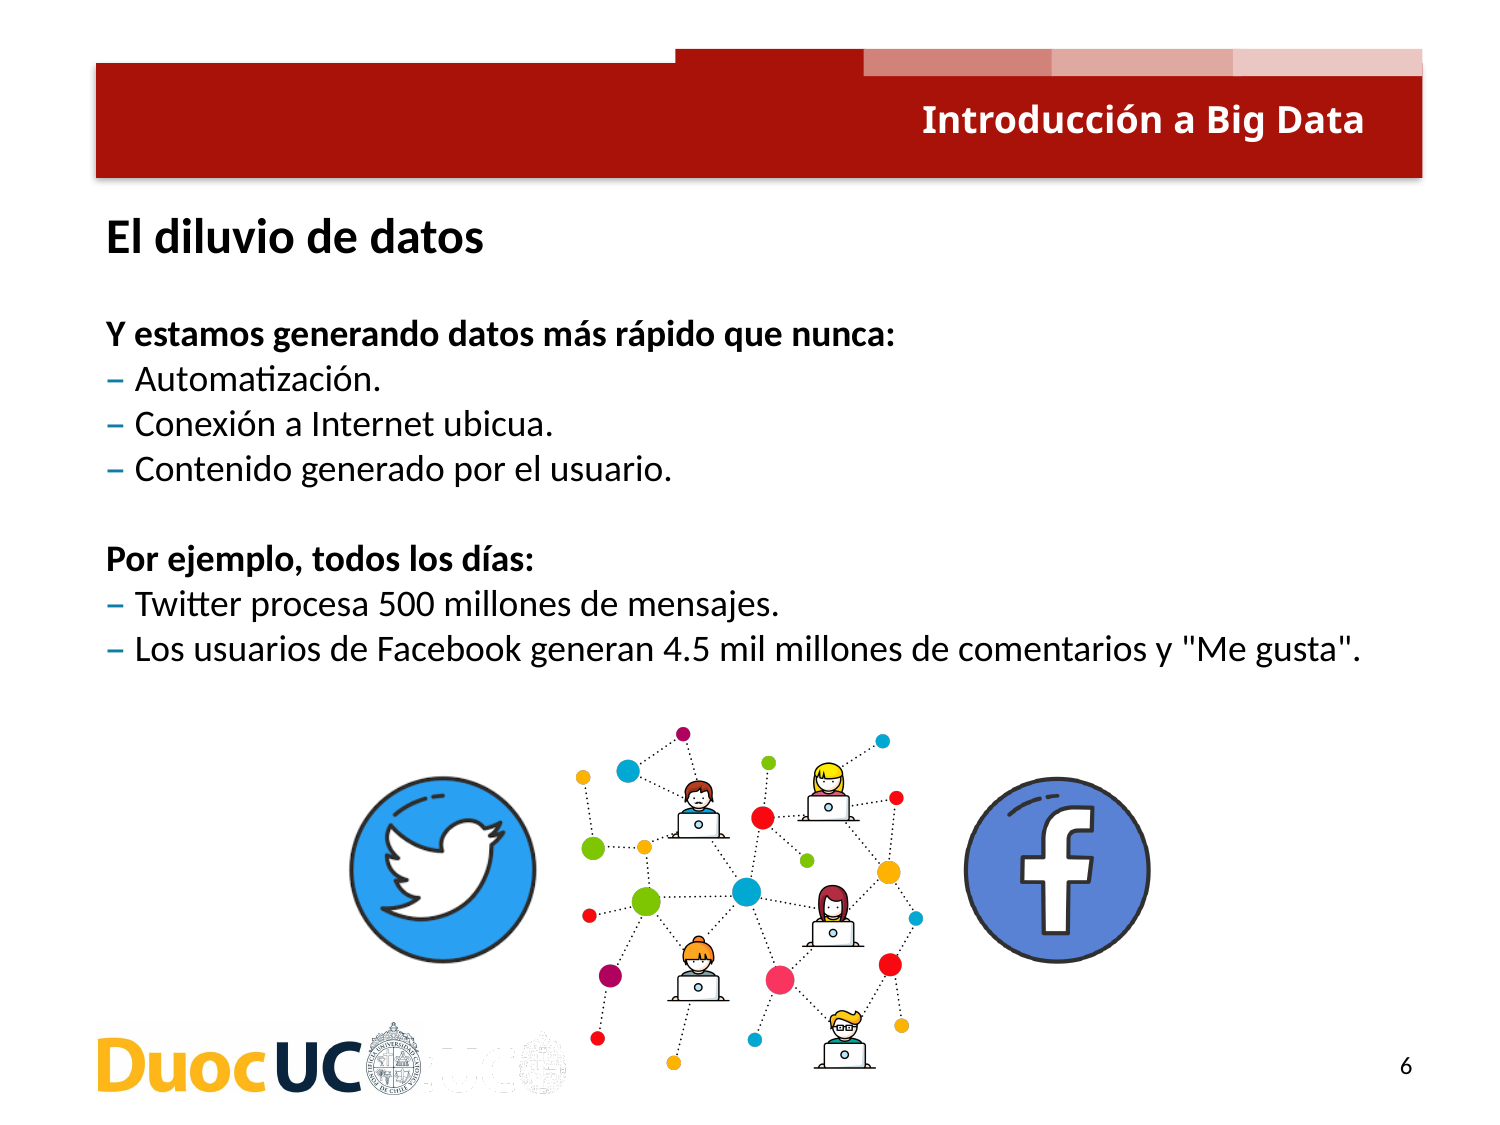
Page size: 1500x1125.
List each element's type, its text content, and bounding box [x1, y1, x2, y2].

picture [299, 727, 1201, 1070]
text_box El diluvio de datos Y estamos generando datos más rápido que nunca: – Automatización. – Conexión a Internet ubicua. – Contenido generado por el usuario. Por ejemplo, todos los días: – Twitter procesa 500 millones de mensajes. – Los usuarios de Facebook generan 4.5 mil millones de comentarios y "Me gusta". [91, 196, 1425, 677]
text_box Introducción a Big Data [847, 88, 1381, 149]
picture [96, 1021, 566, 1095]
text_box 6 [1077, 1042, 1428, 1103]
